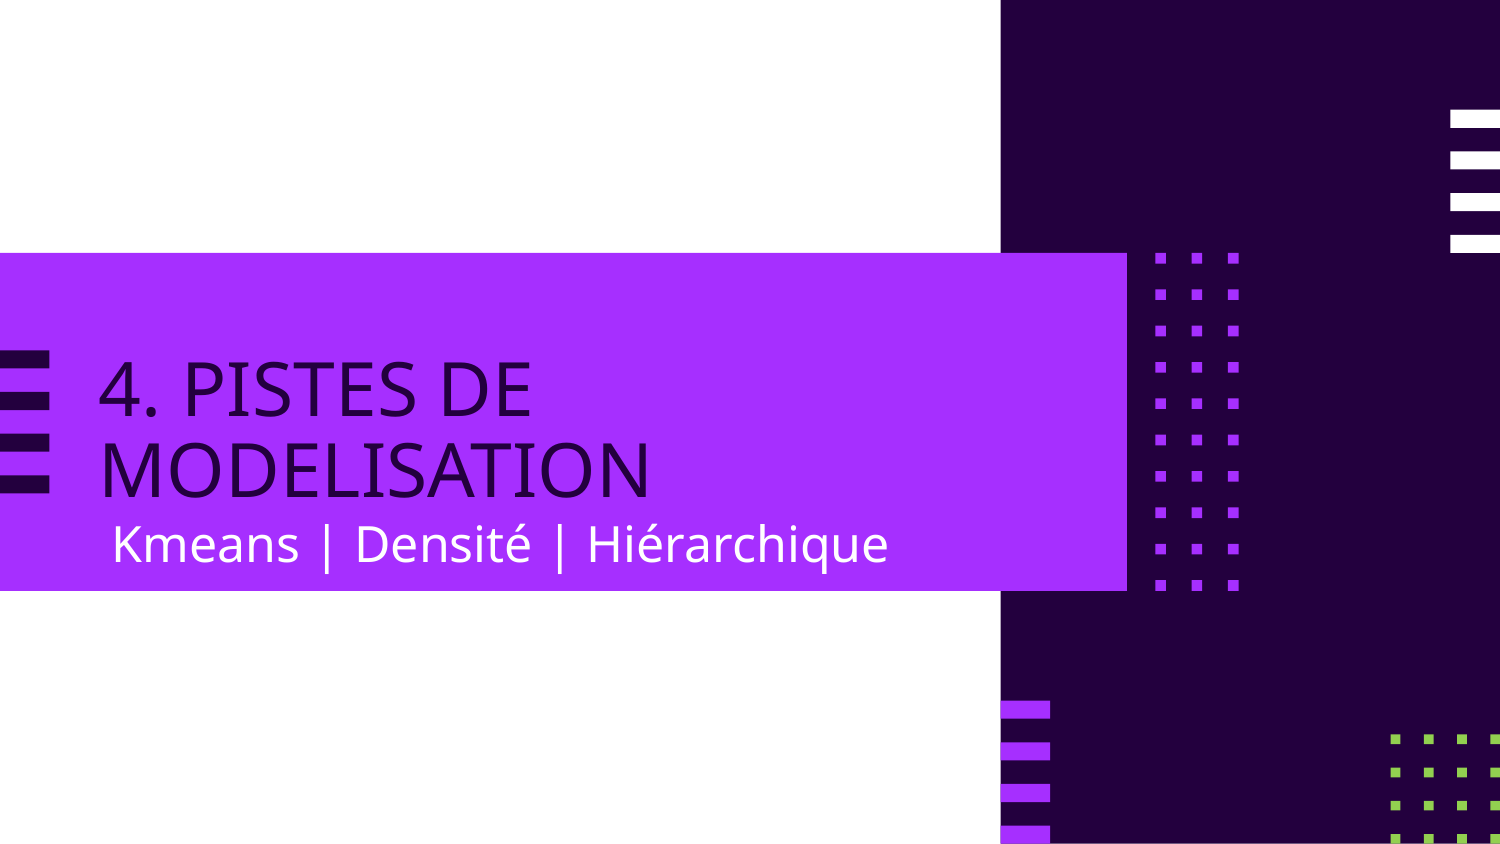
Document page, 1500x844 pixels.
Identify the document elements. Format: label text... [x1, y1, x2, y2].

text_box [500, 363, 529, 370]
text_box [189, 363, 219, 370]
subtitle Kmeans | Densité | Hiérarchique [98, 503, 1001, 566]
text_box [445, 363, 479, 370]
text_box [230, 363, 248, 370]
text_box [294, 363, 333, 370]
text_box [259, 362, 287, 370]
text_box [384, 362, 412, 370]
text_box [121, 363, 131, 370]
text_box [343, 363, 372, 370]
title 4. PISTES DE MODELISATION [98, 370, 1001, 503]
